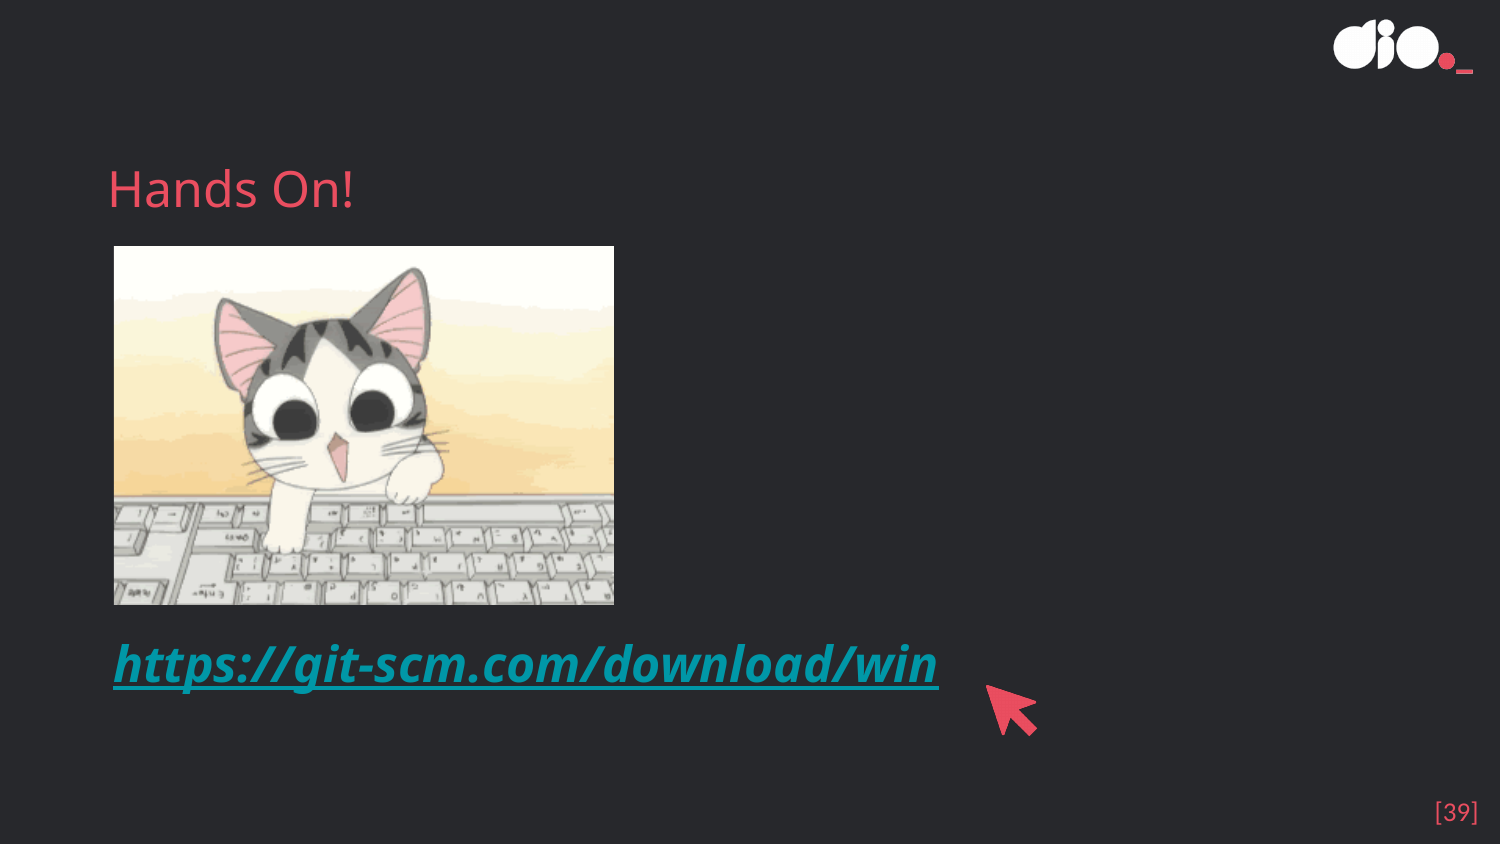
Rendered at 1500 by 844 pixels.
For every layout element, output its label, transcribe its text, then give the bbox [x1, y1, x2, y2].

slide_number [‹#›] [1403, 779, 1494, 844]
picture [966, 665, 1056, 755]
text_box Hands On! [92, 142, 1404, 223]
text_box https://git-scm.com/download/win [98, 607, 1368, 726]
picture [1332, 19, 1474, 75]
picture [113, 245, 615, 606]
